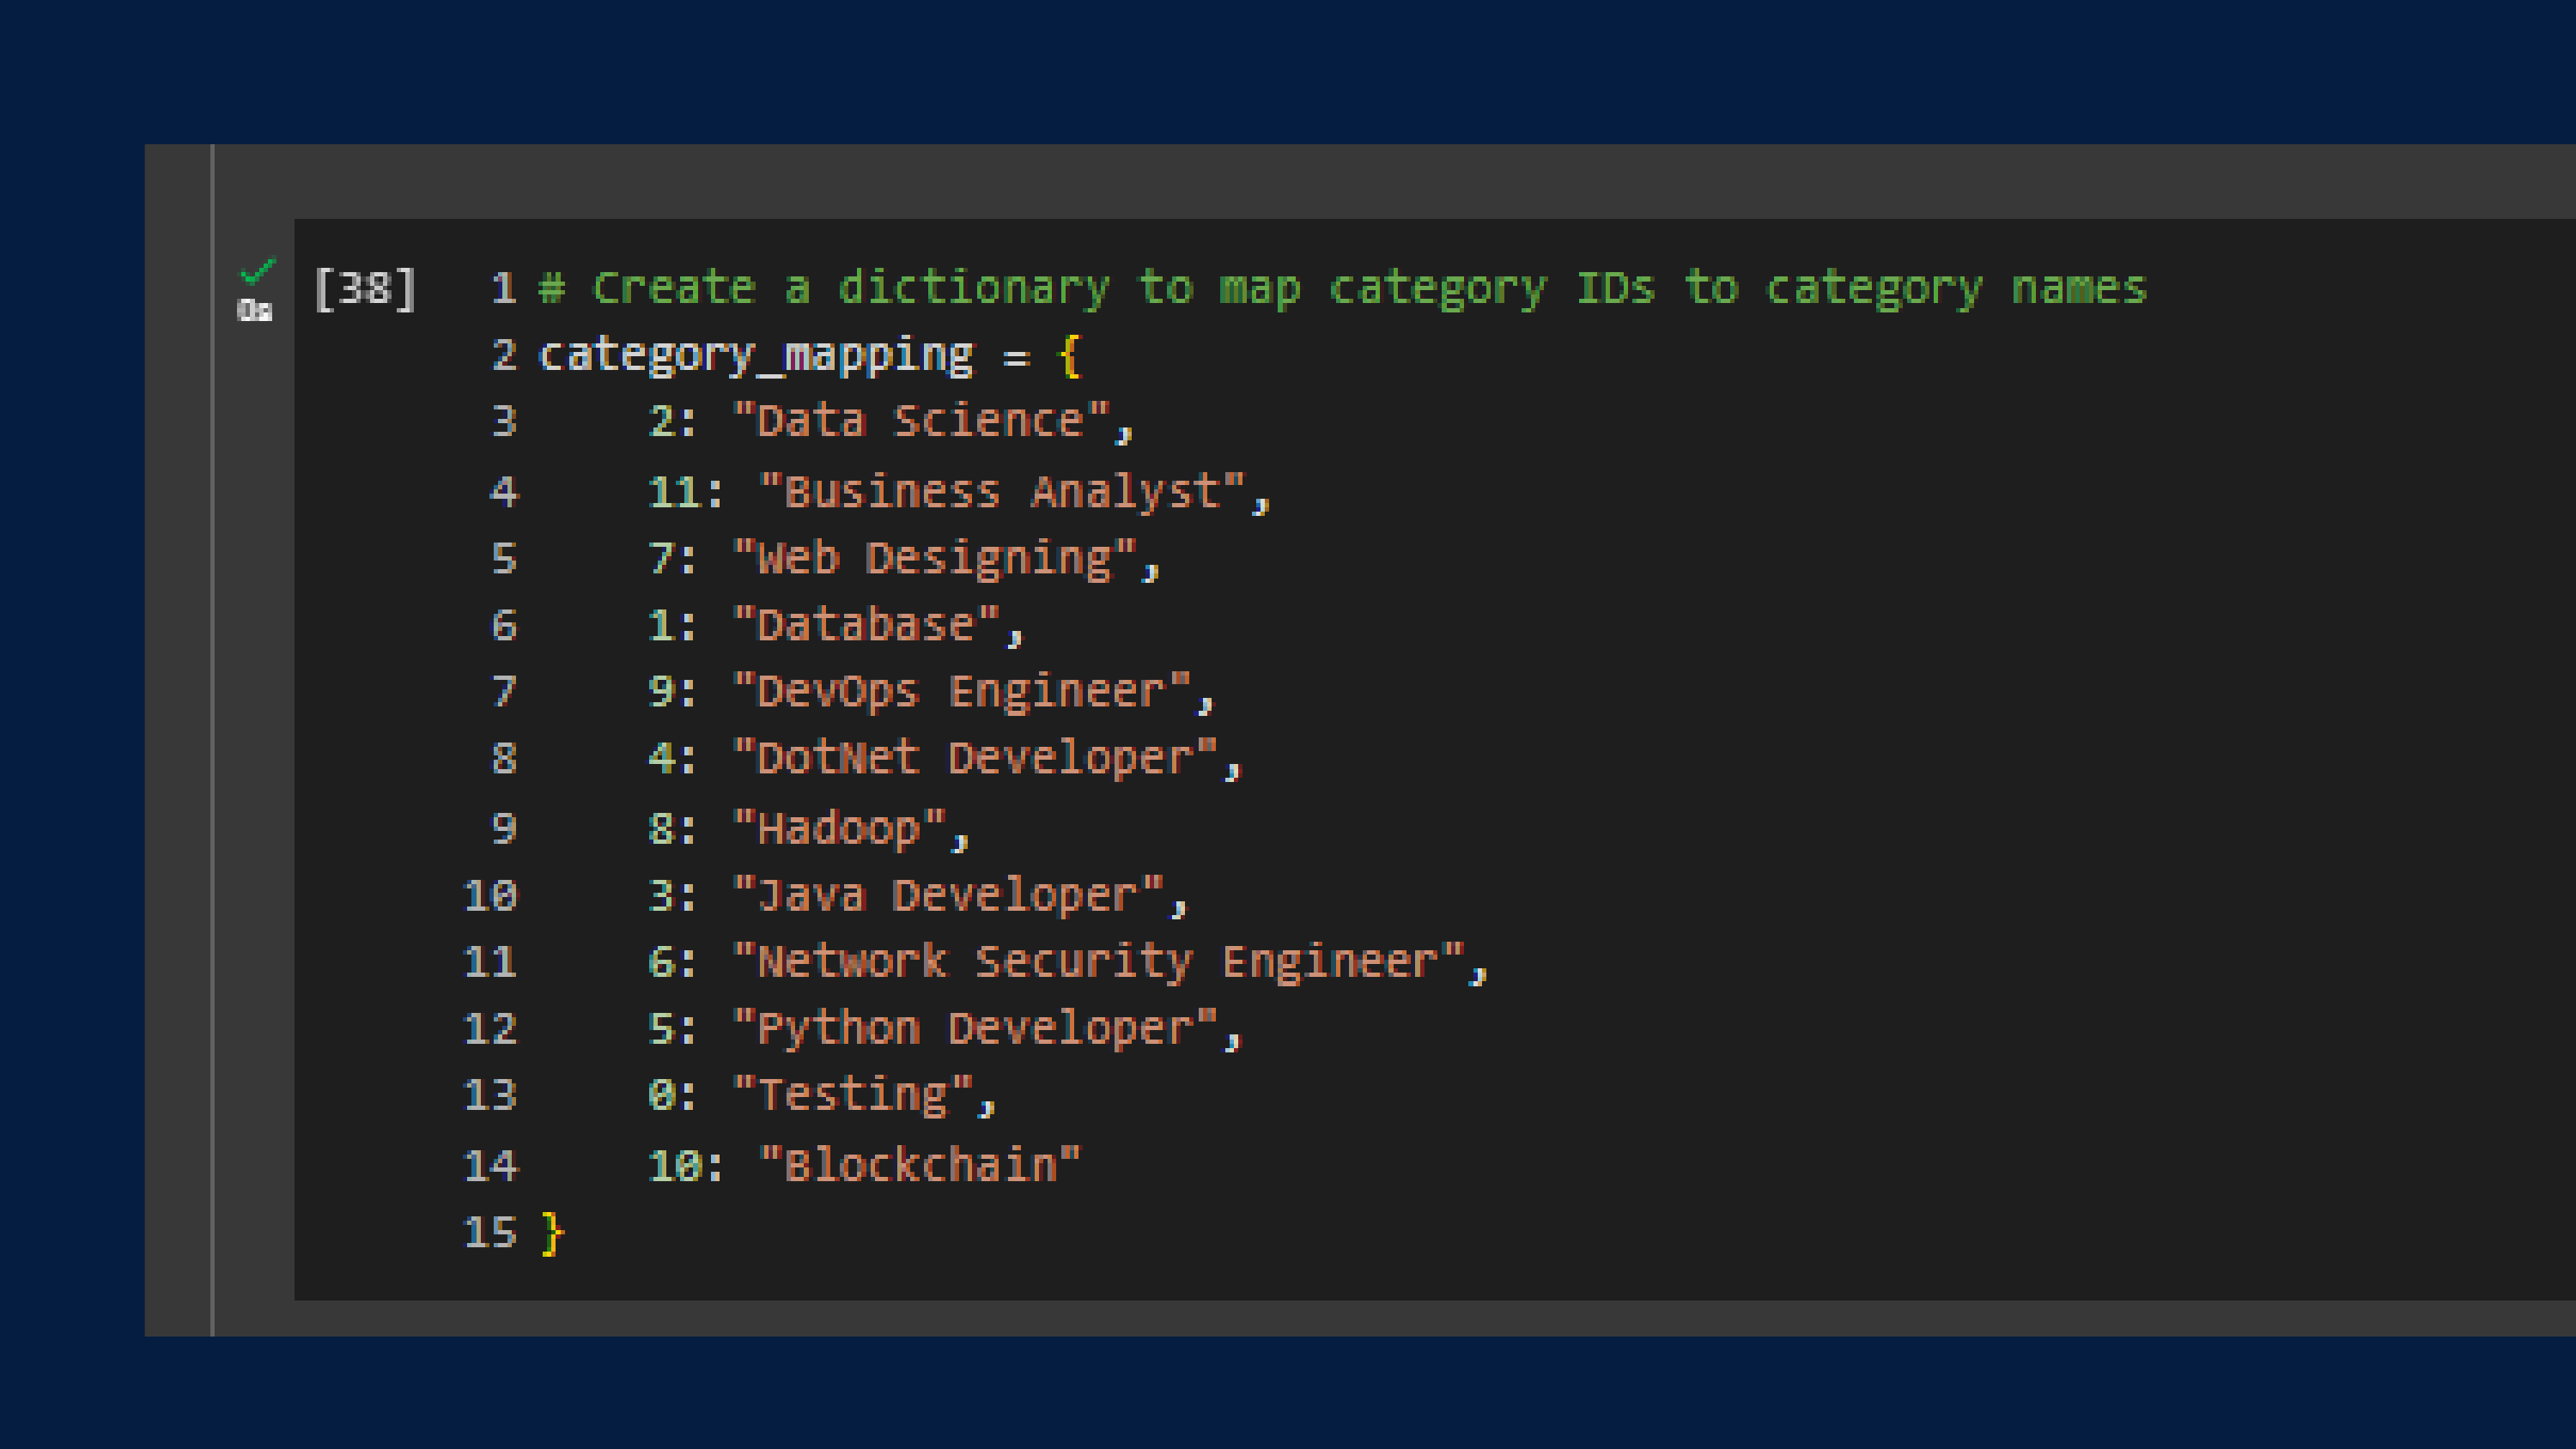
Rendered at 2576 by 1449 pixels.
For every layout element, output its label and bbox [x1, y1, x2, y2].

text_box [144, 144, 2576, 1337]
